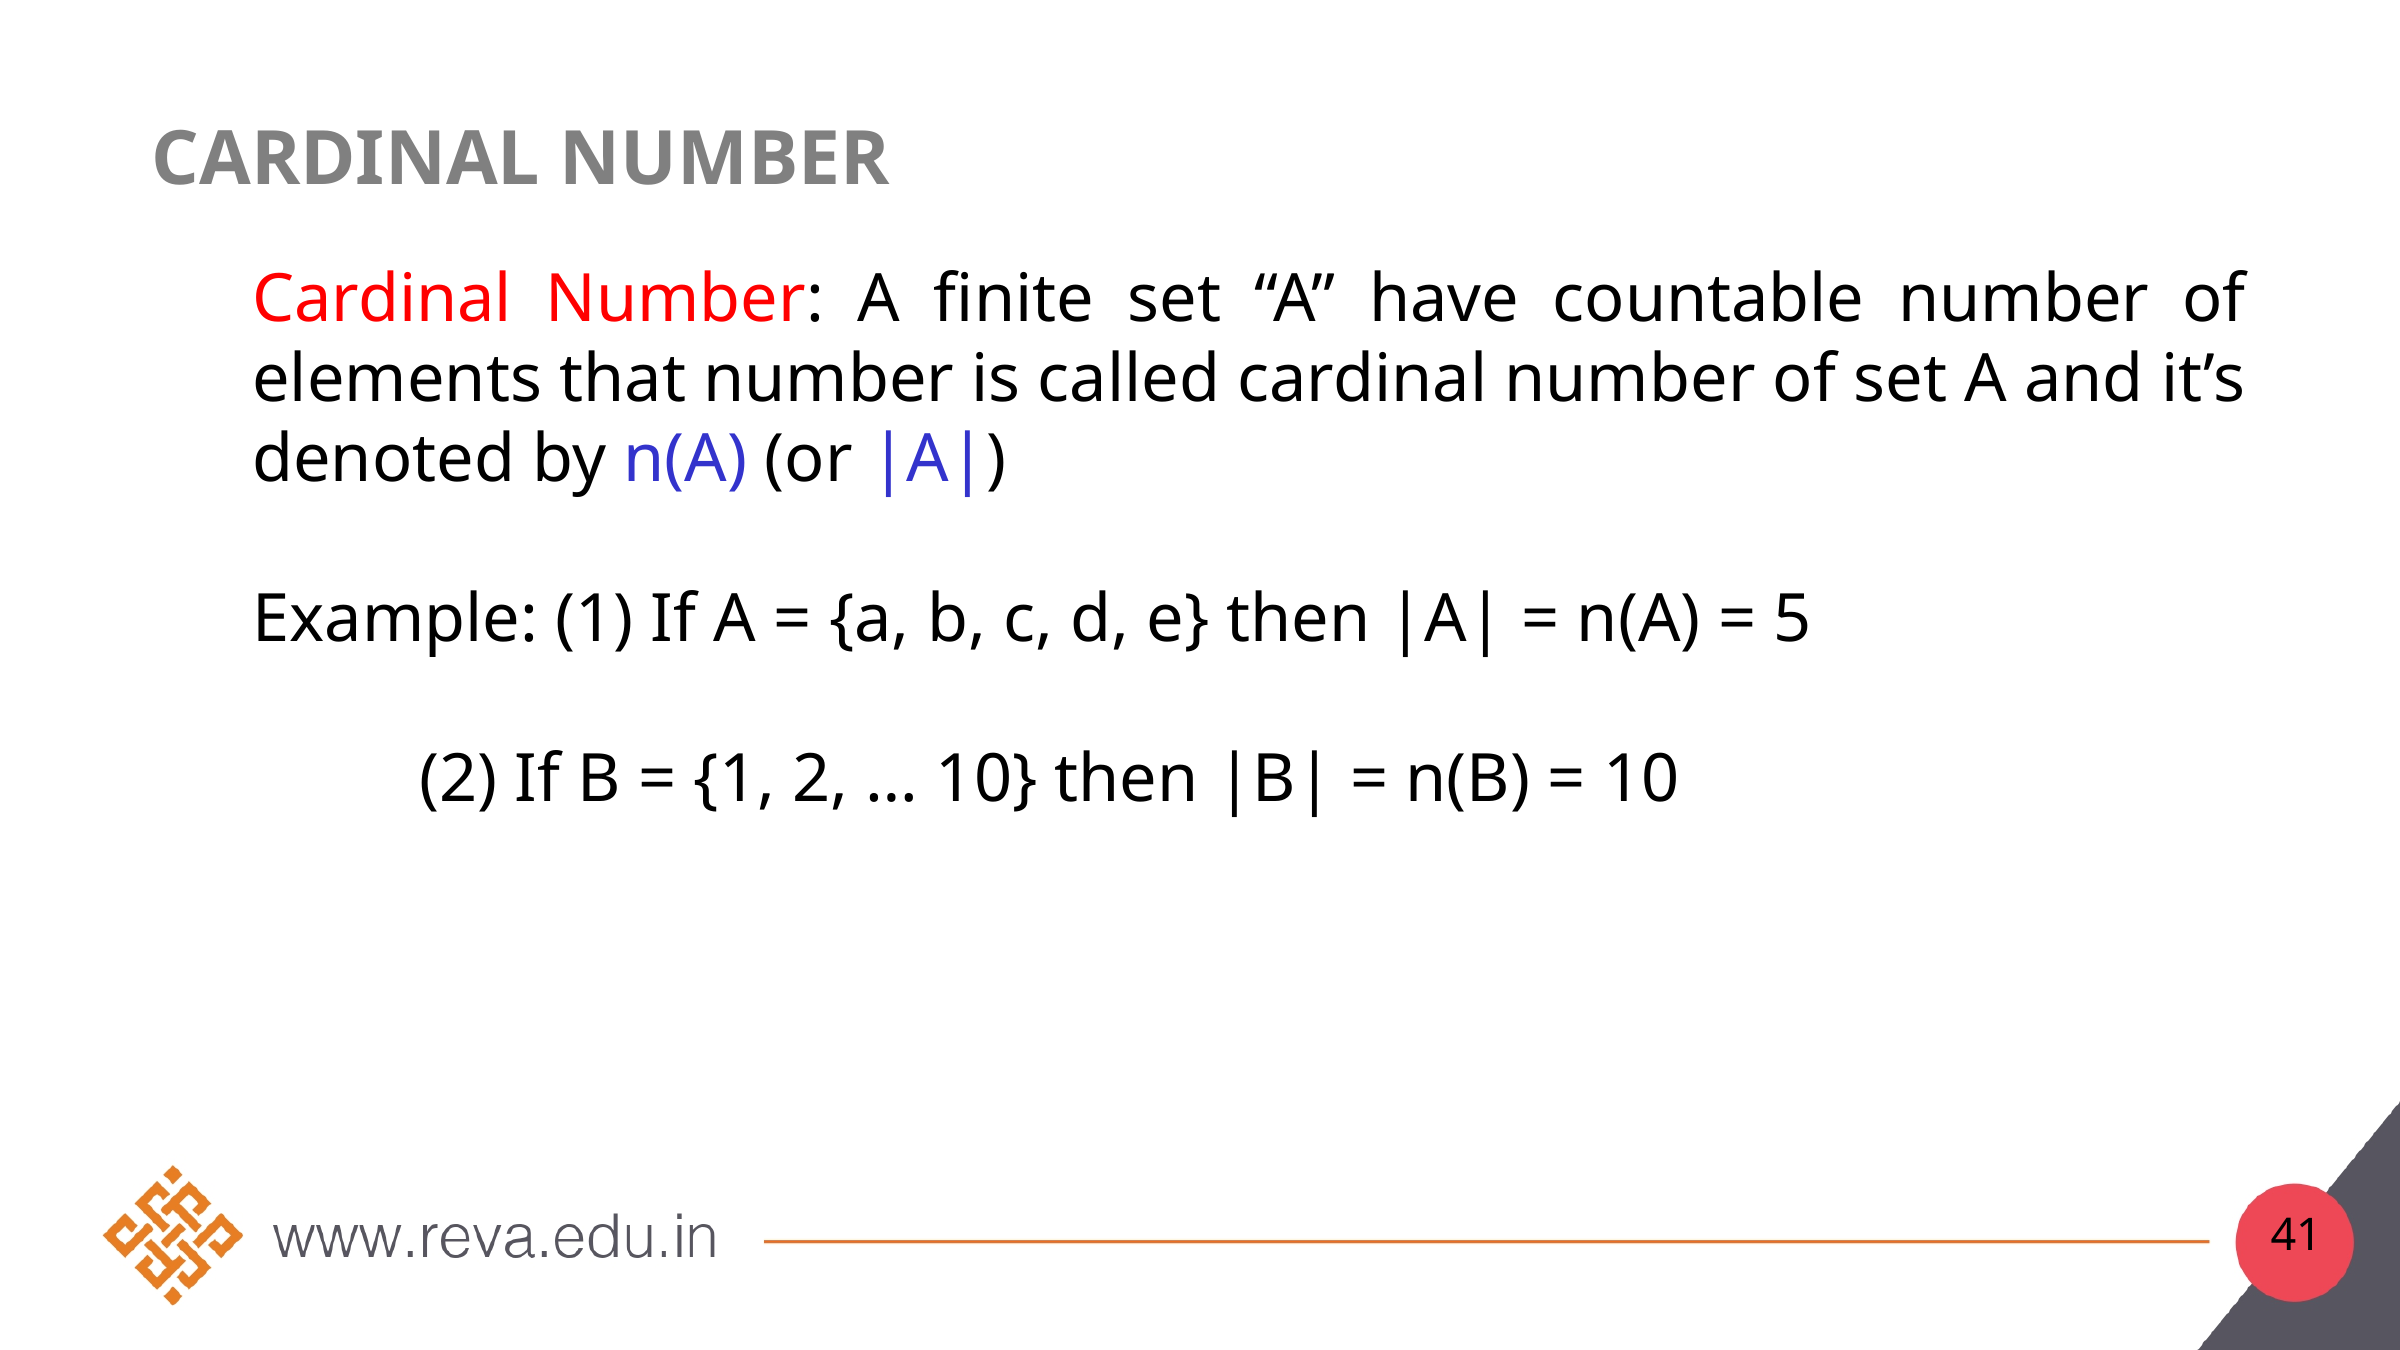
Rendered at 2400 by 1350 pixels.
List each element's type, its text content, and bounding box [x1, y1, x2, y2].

picture [0, 0, 2400, 1350]
slide_number 41 [2237, 1200, 2355, 1272]
text_box Cardinal Number: A finite set “A” have countable number of elements that number is called cardinal number of set A and it’s denoted by n(A) (or |A|) Example: (1) If A = {a, b, c, d, e} then |A| = n(A) = 5 (2) If B = {1, 2, … 10} then |B| = n(B) = 10 [237, 247, 2263, 822]
title Cardinal Number [136, 77, 1360, 243]
